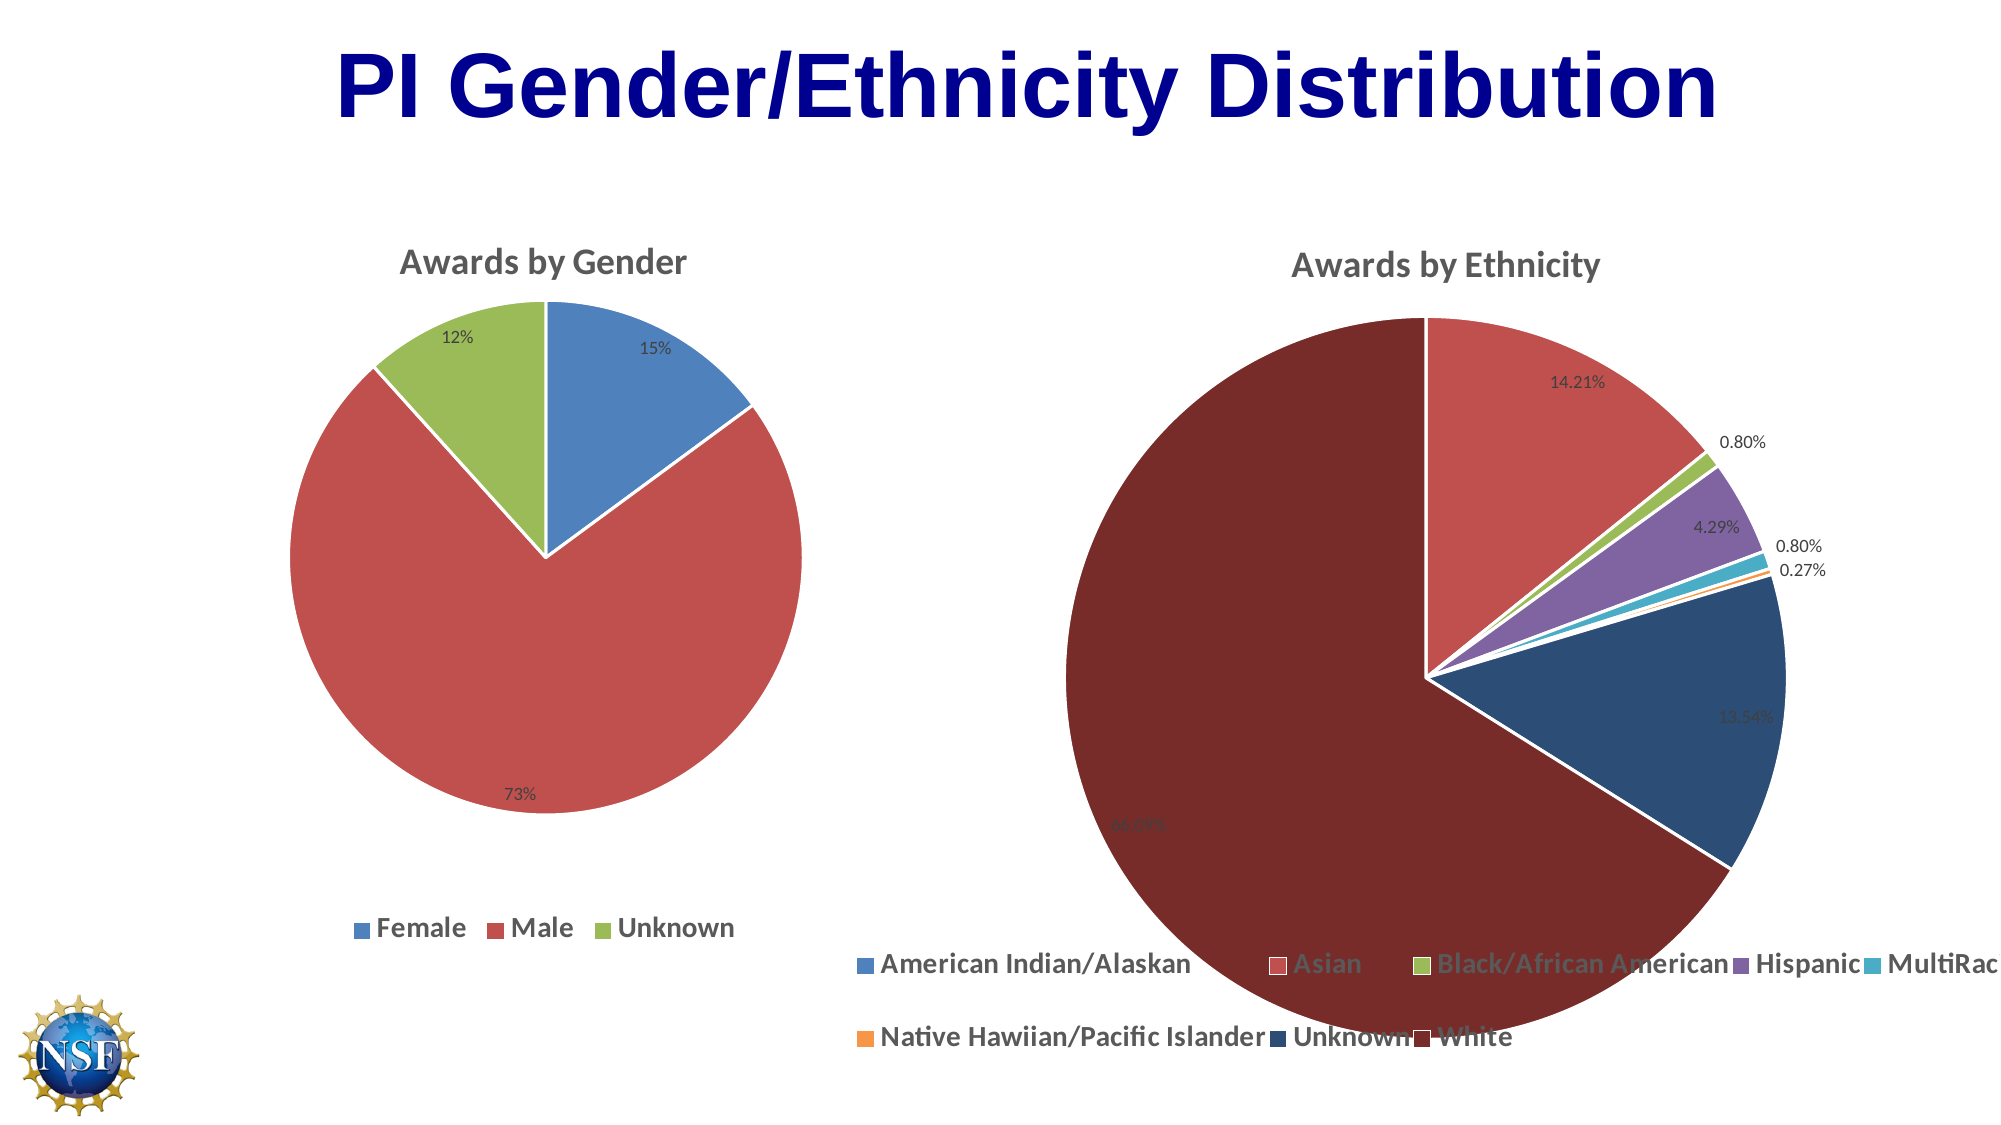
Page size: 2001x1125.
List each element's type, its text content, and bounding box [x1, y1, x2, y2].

title PI Gender/Ethnicity Distribution [99, 0, 1957, 162]
chart [134, 212, 2000, 1111]
picture [16, 992, 141, 1118]
